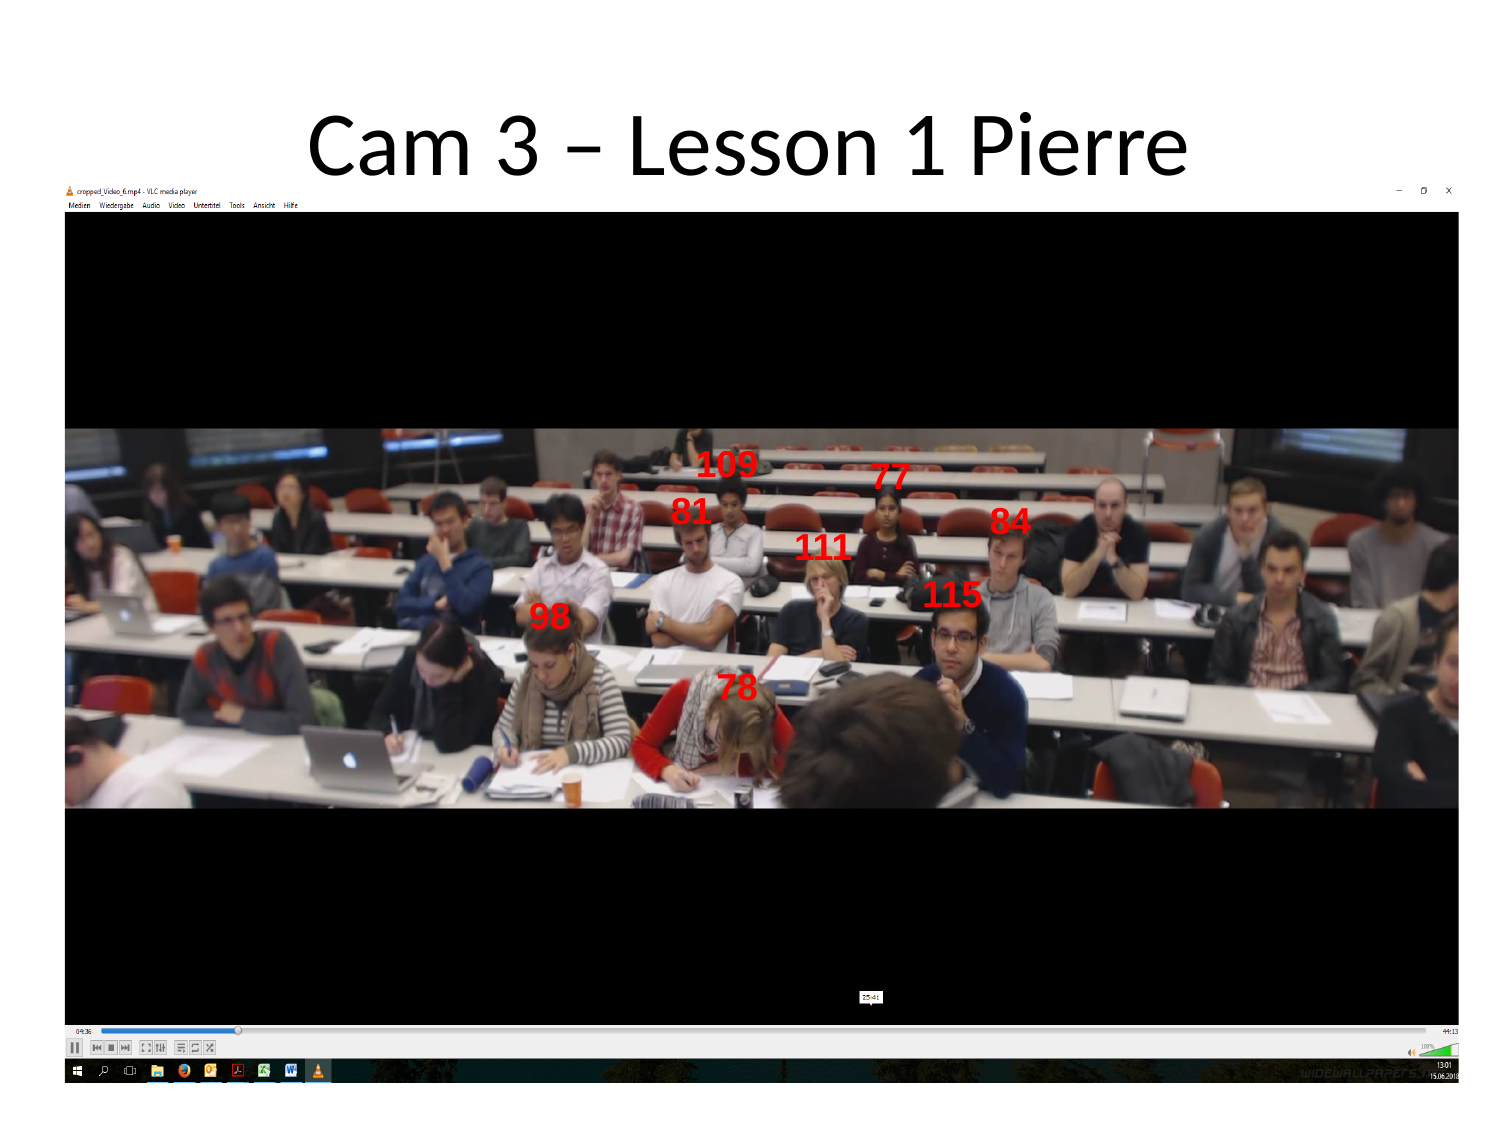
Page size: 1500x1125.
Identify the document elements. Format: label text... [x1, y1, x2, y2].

picture [64, 184, 1459, 1083]
title Cam 3 – Lesson 1 Pierre [75, 45, 1425, 182]
